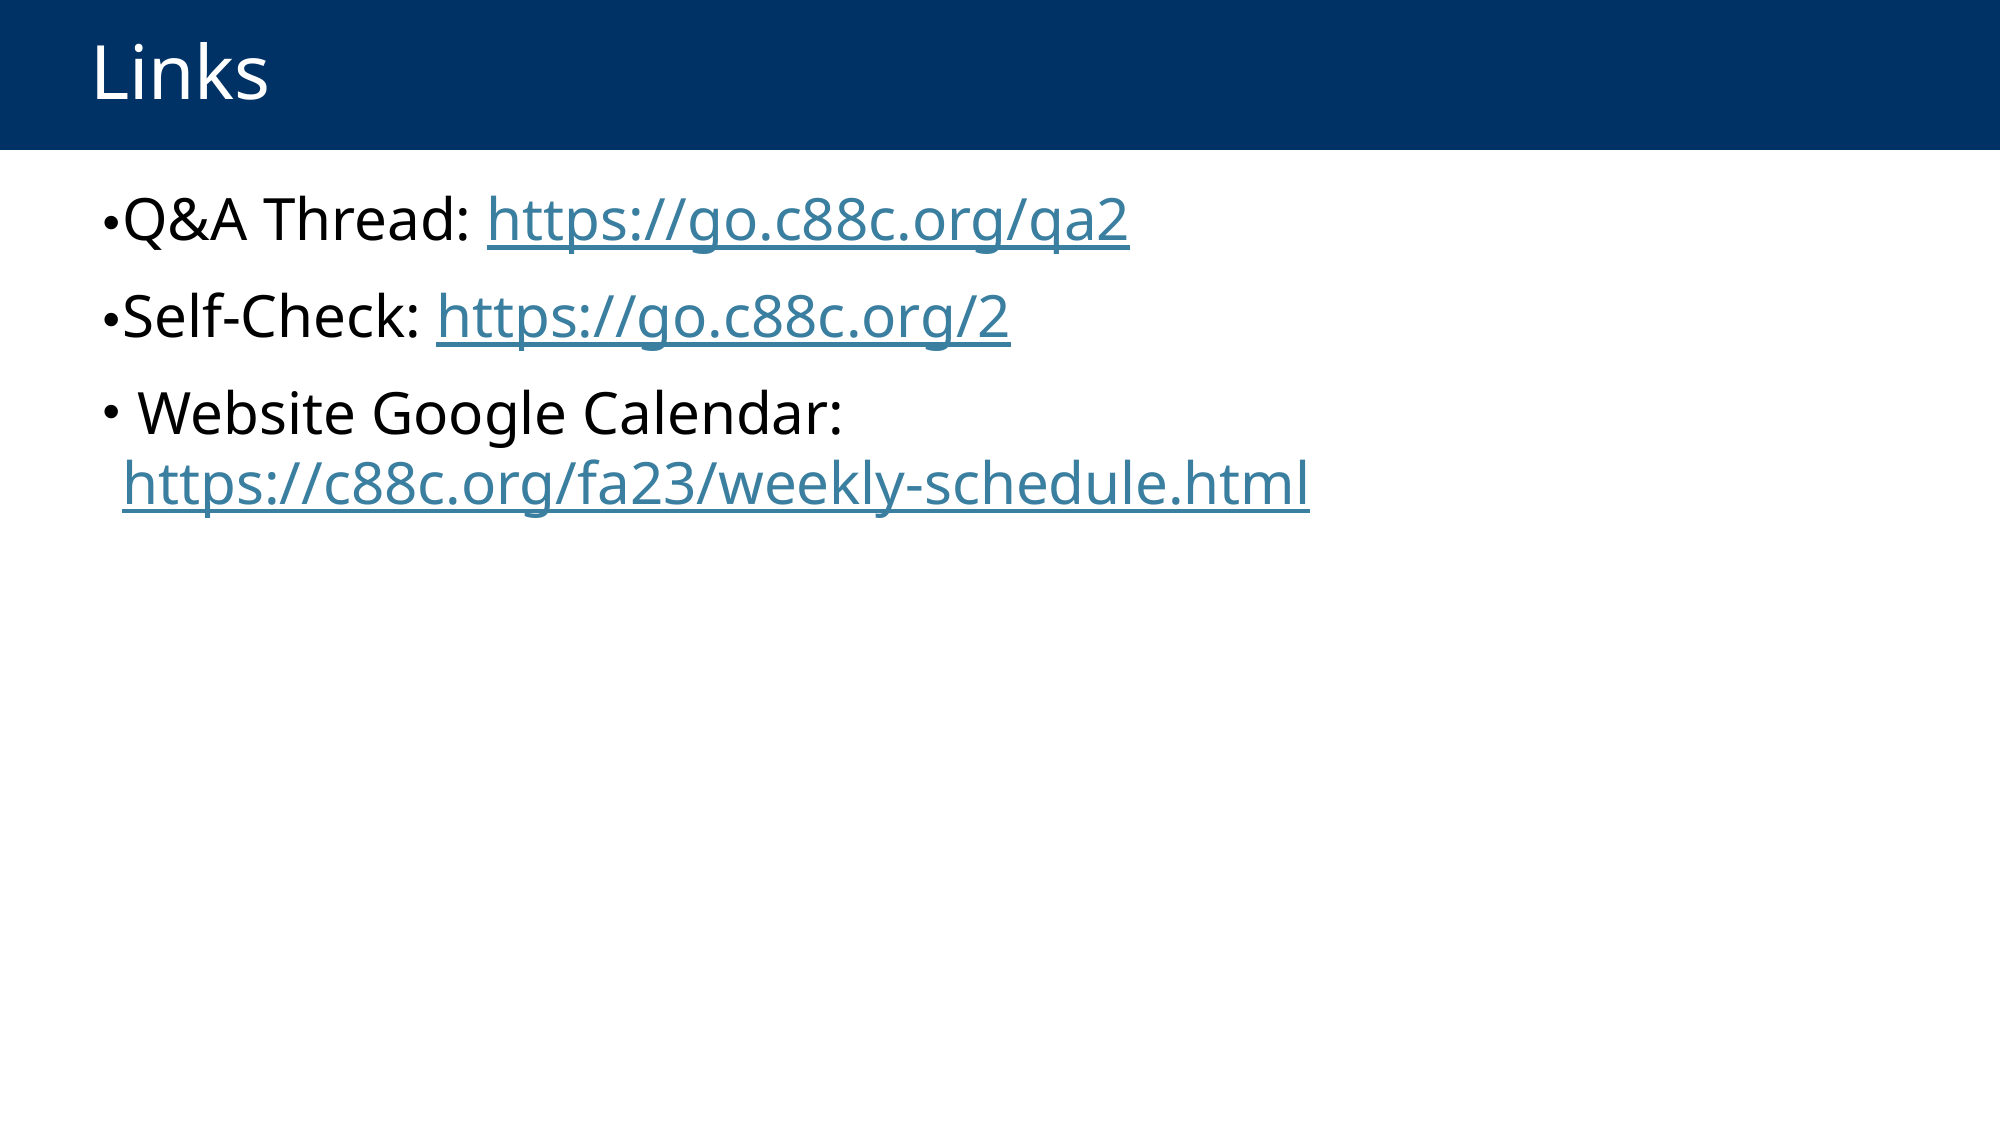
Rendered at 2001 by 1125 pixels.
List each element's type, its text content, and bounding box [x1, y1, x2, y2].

list Q&A Thread: https://go.c88c.org/qa2 Self-Check: https://go.c88c.org/2 Website Google Calendar: https://c88c.org/fa23/weekly-schedule.html [87, 174, 1928, 1038]
title Links [0, 0, 2000, 152]
